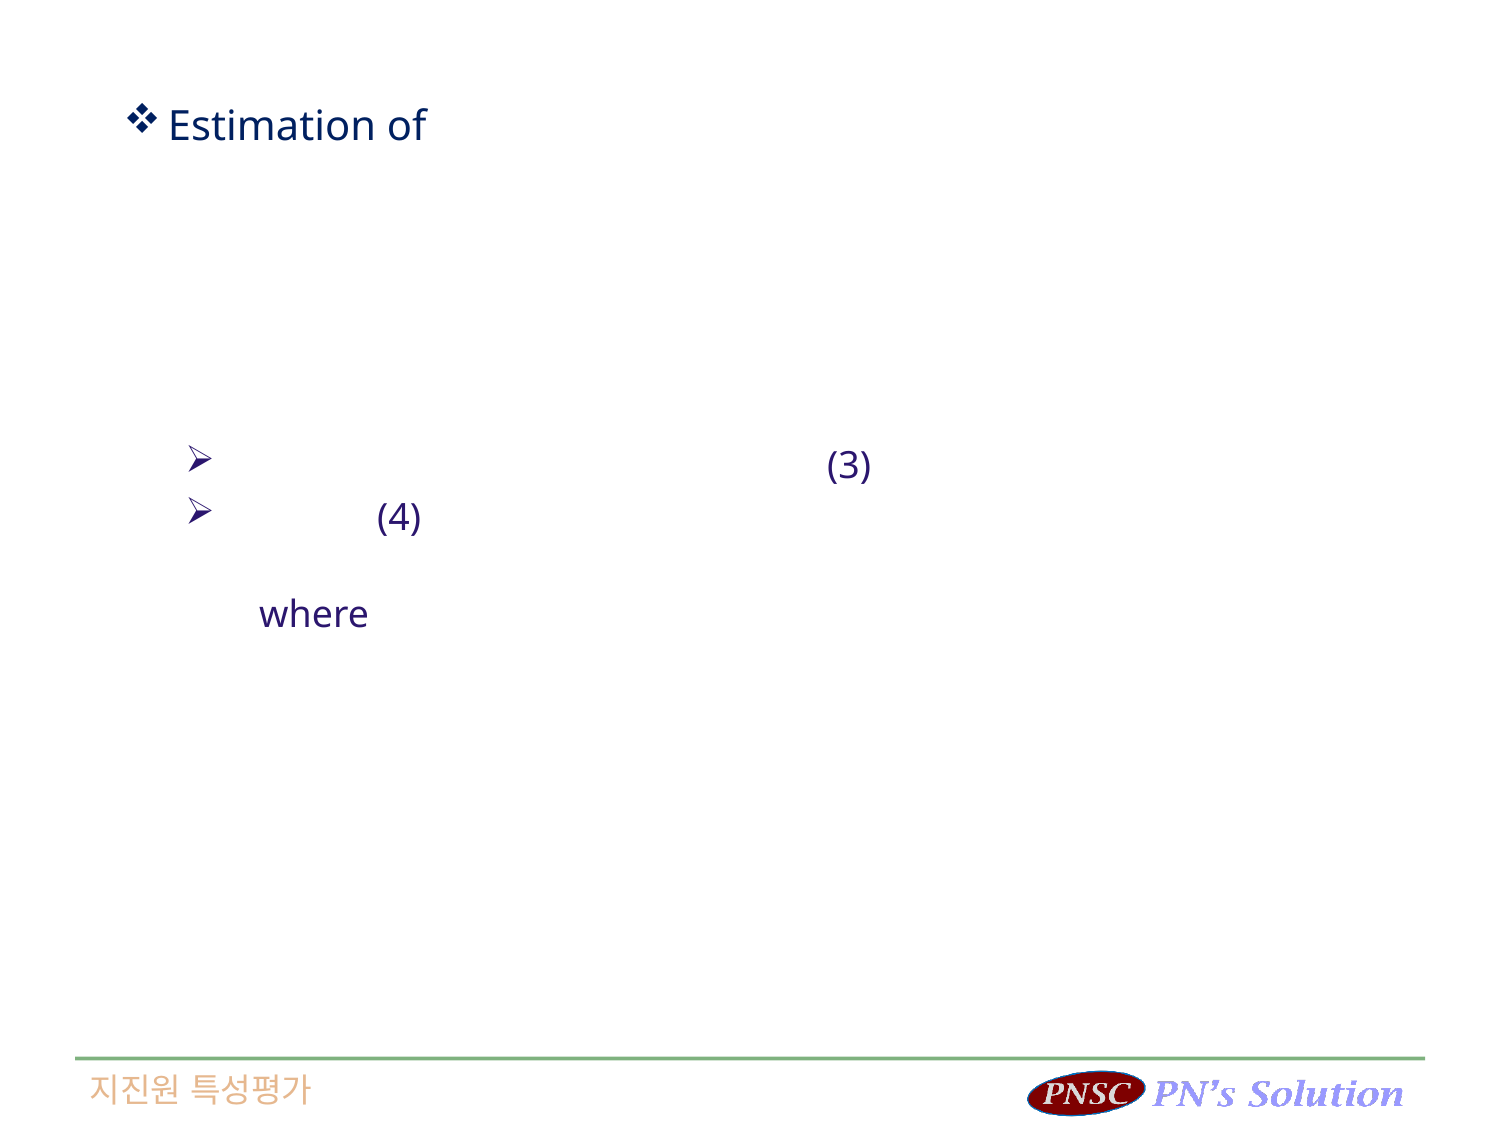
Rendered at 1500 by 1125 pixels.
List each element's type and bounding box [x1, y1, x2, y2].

picture [1022, 1062, 1425, 1125]
